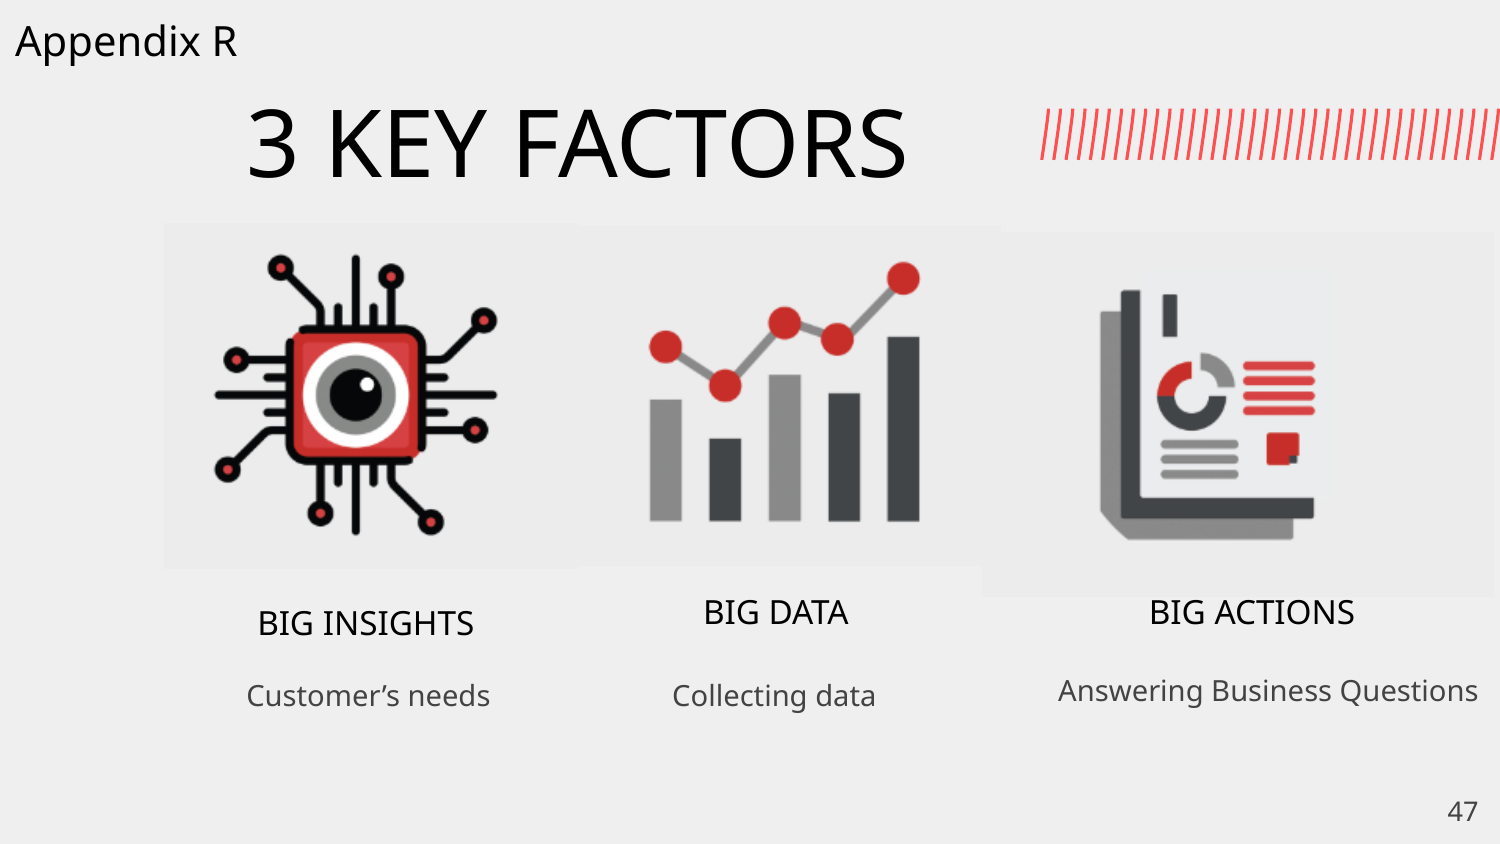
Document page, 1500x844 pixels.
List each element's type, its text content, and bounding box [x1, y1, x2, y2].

slide_number 47 [1403, 779, 1494, 844]
title 3 KEY FACTORS [231, 68, 1500, 163]
title BIG INSIGHTS [242, 577, 500, 657]
picture [164, 223, 1494, 597]
title BIG ACTIONS [1133, 606, 1392, 647]
subtitle Collecting data [657, 662, 915, 792]
text_box Appendix R [0, 0, 493, 80]
subtitle Customer’s needs [231, 662, 529, 792]
title BIG DATA [688, 574, 946, 647]
subtitle Answering Business Questions [1043, 657, 1500, 787]
